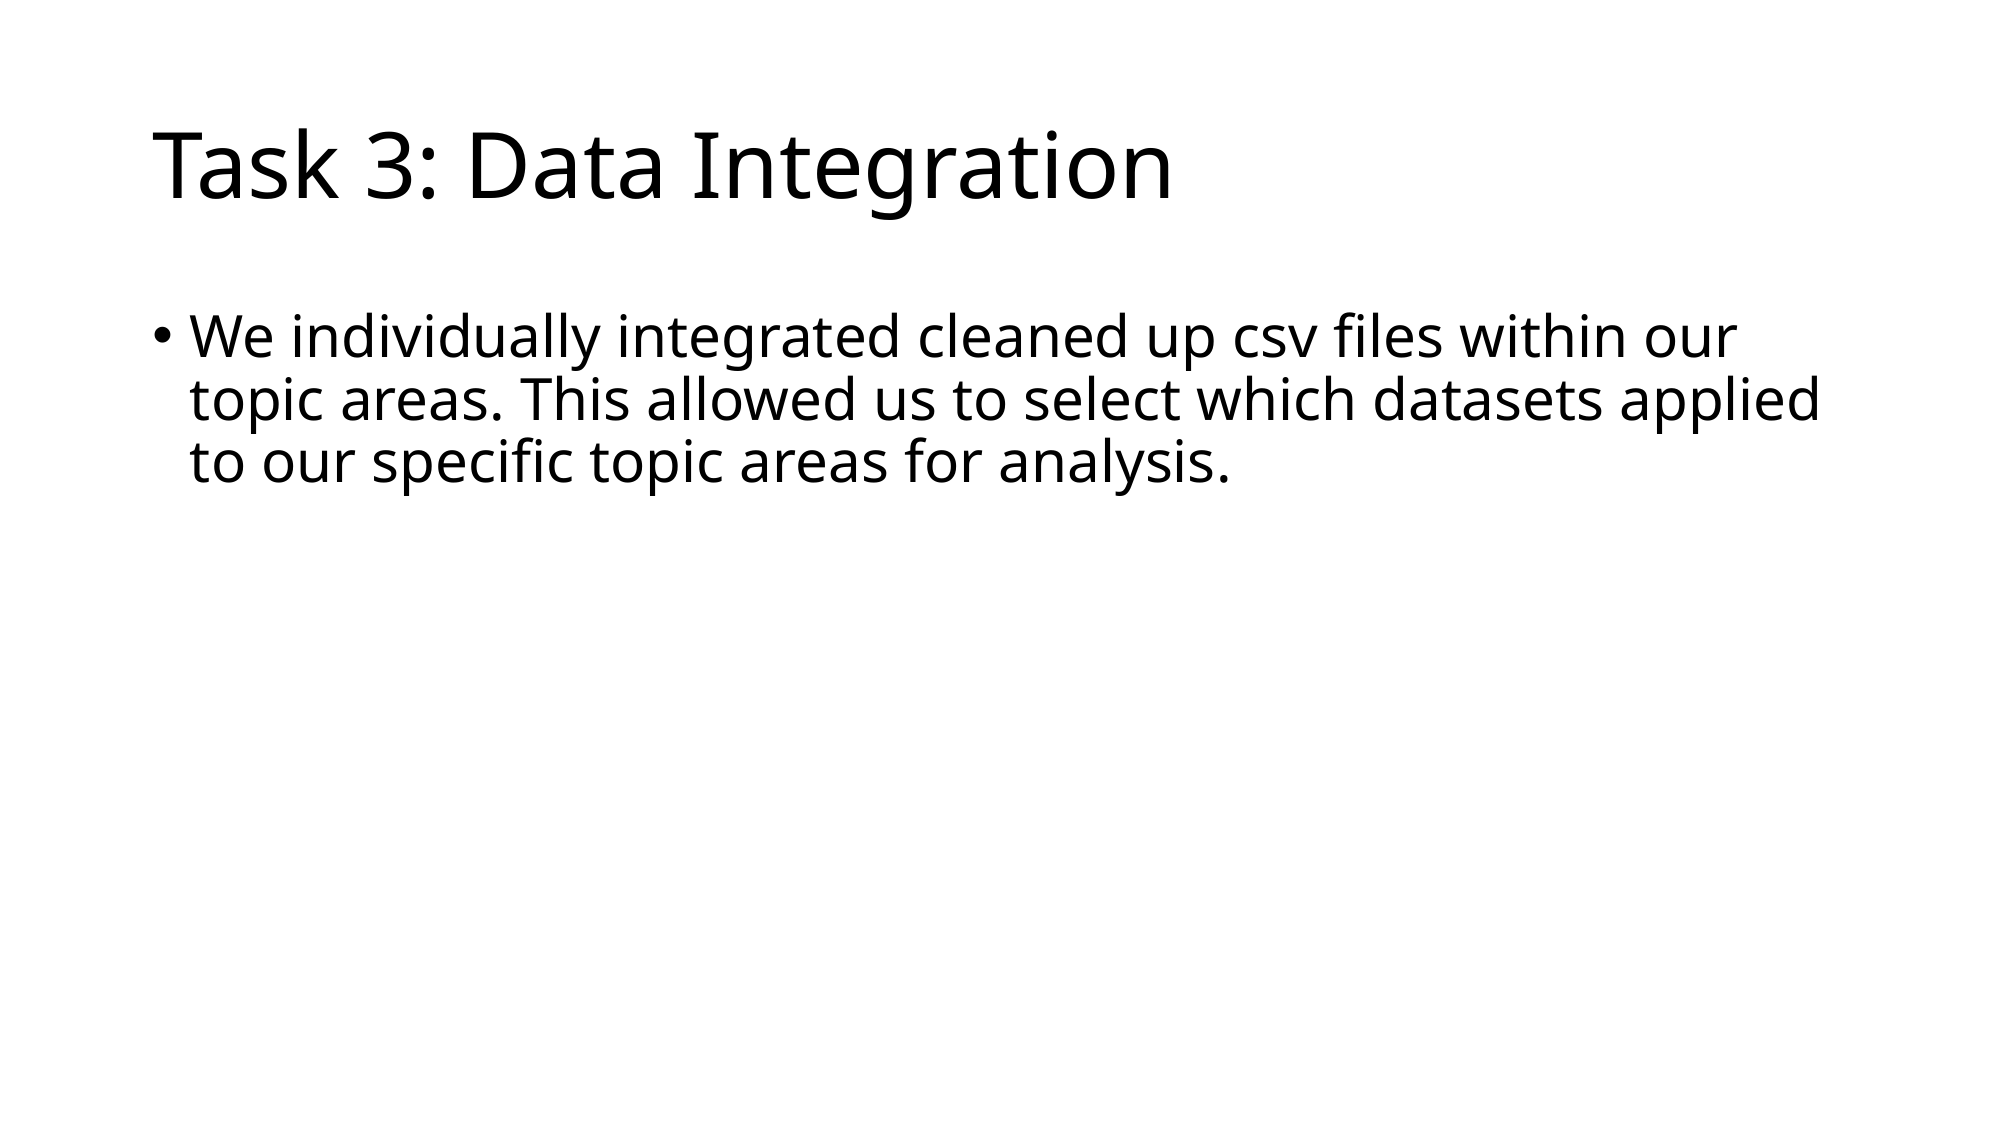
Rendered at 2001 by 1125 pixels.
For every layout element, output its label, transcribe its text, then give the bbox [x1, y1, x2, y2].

title Task 3: Data Integration [137, 59, 1863, 278]
list We individually integrated cleaned up csv files within our topic areas. This allowed us to select which datasets applied to our specific topic areas for analysis. [137, 299, 1863, 1014]
